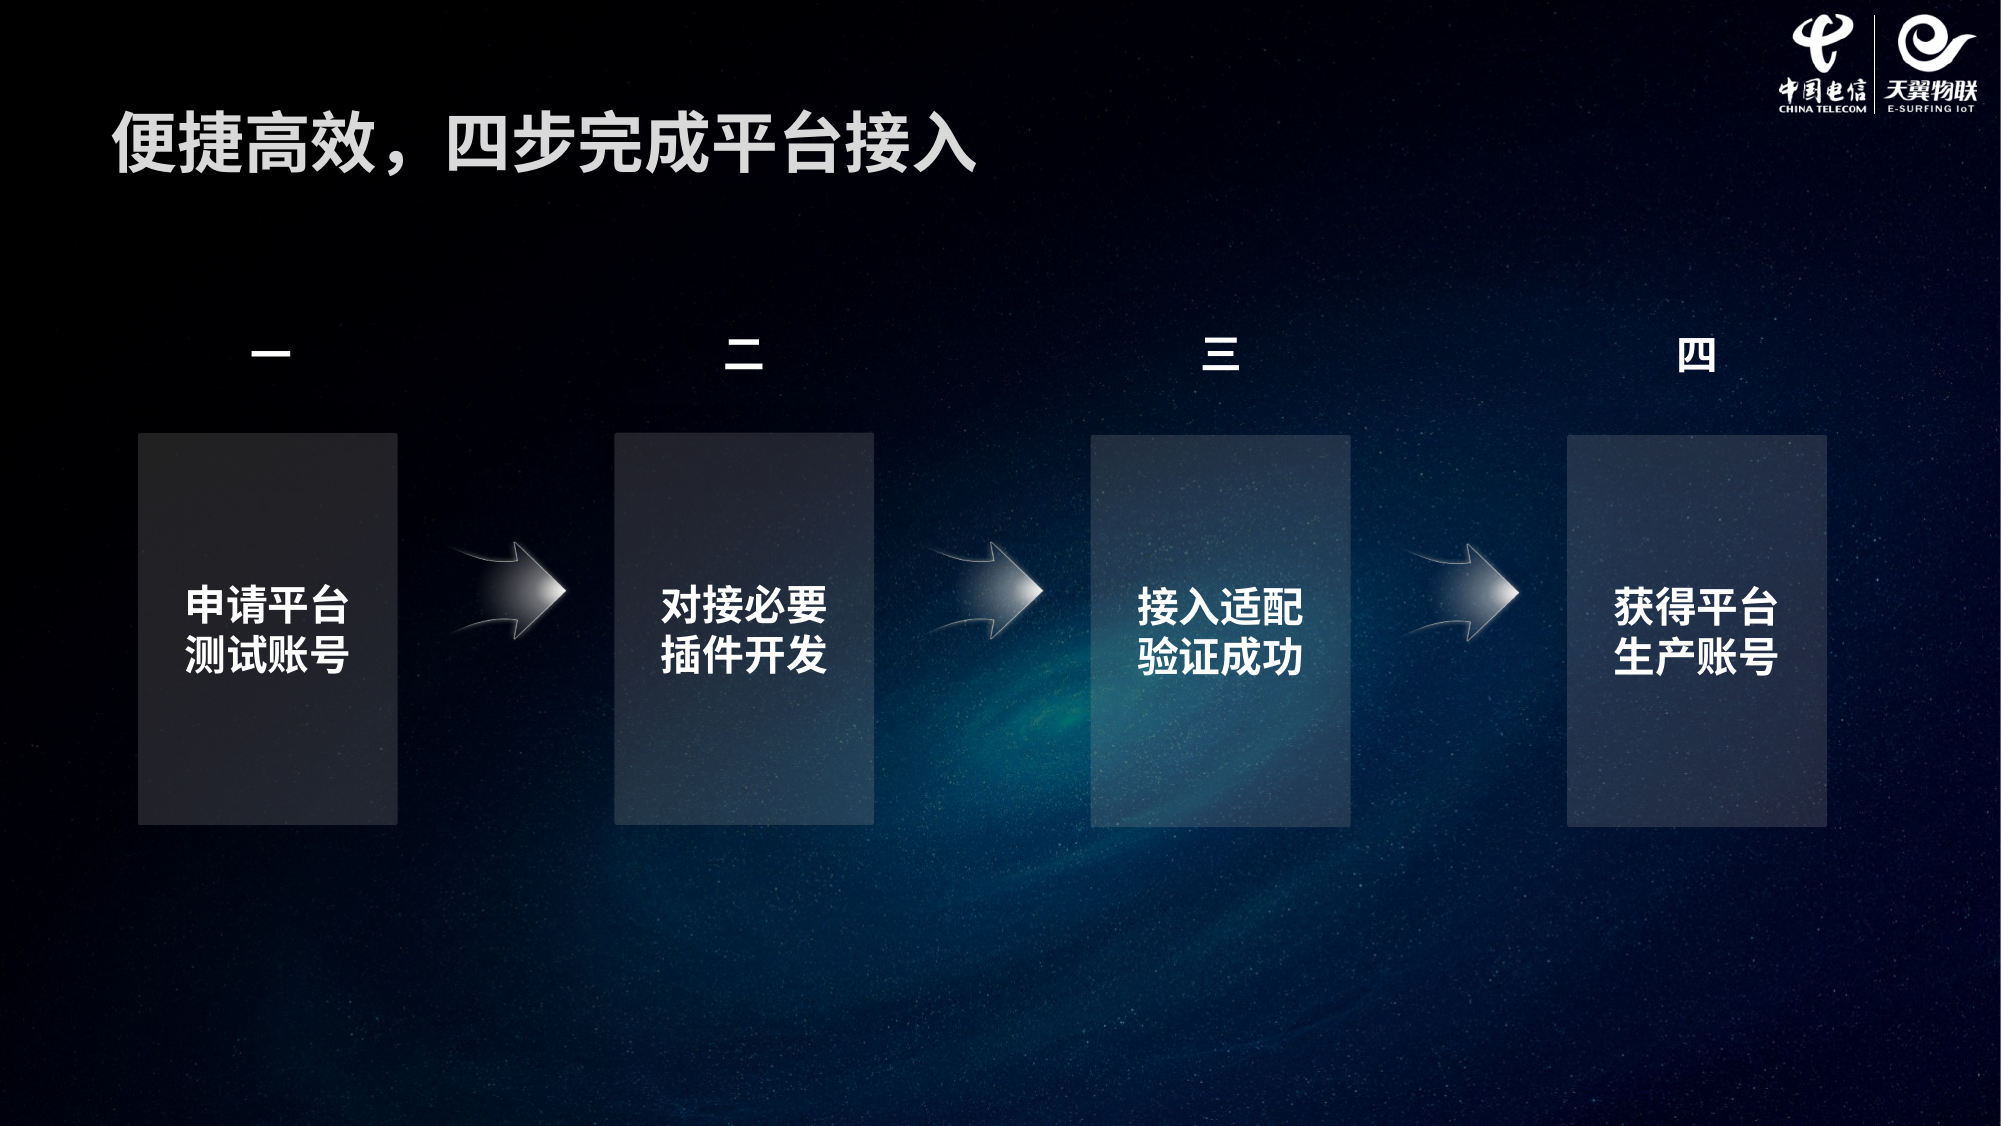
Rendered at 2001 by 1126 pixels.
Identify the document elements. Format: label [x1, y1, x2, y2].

text_box [1779, 14, 1977, 114]
picture [0, 0, 2001, 1126]
